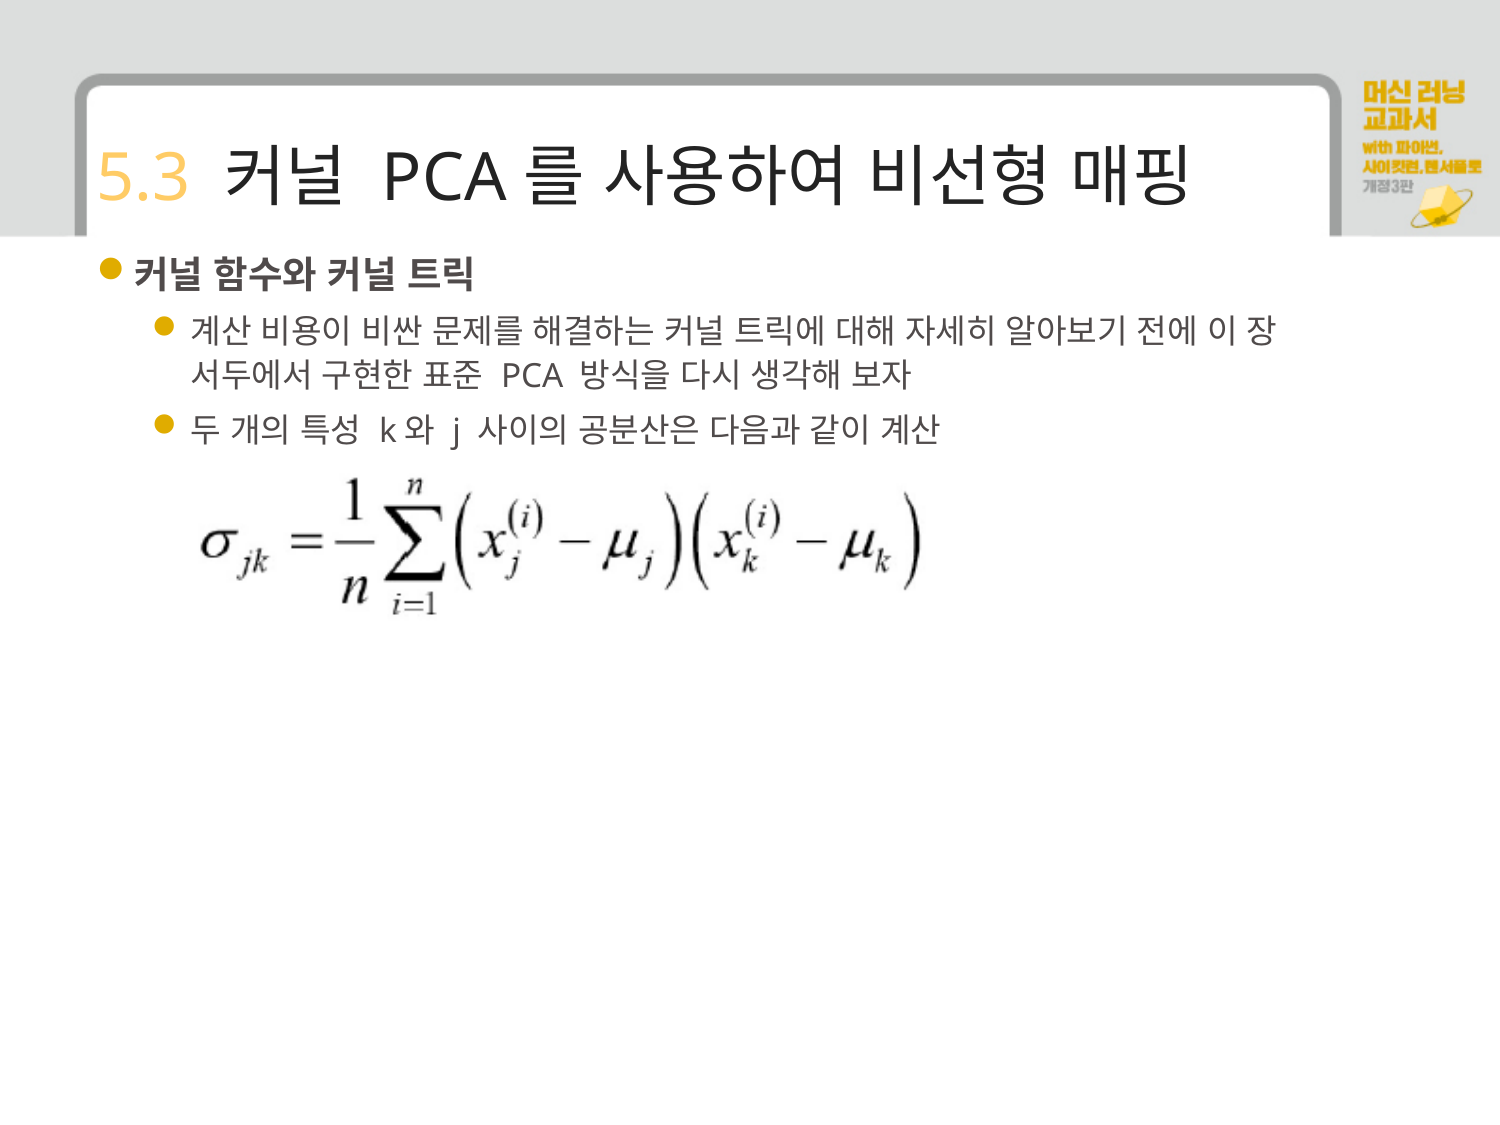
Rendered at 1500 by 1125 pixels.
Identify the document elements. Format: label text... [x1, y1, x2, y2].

list 커널 함수와 커널 트릭 계산 비용이 비싼 문제를 해결하는 커널 트릭에 대해 자세히 알아보기 전에 이 장 서두에서 구현한 표준 PCA 방식을 다시 생각해 보자 두 개의 특성 k와 j 사이의 공분산은 다음과 같이 계산 [81, 239, 1412, 1054]
picture [0, 0, 1500, 1125]
title 5.3 커널 PCA를 사용하여 비선형 매핑 [81, 90, 1412, 222]
